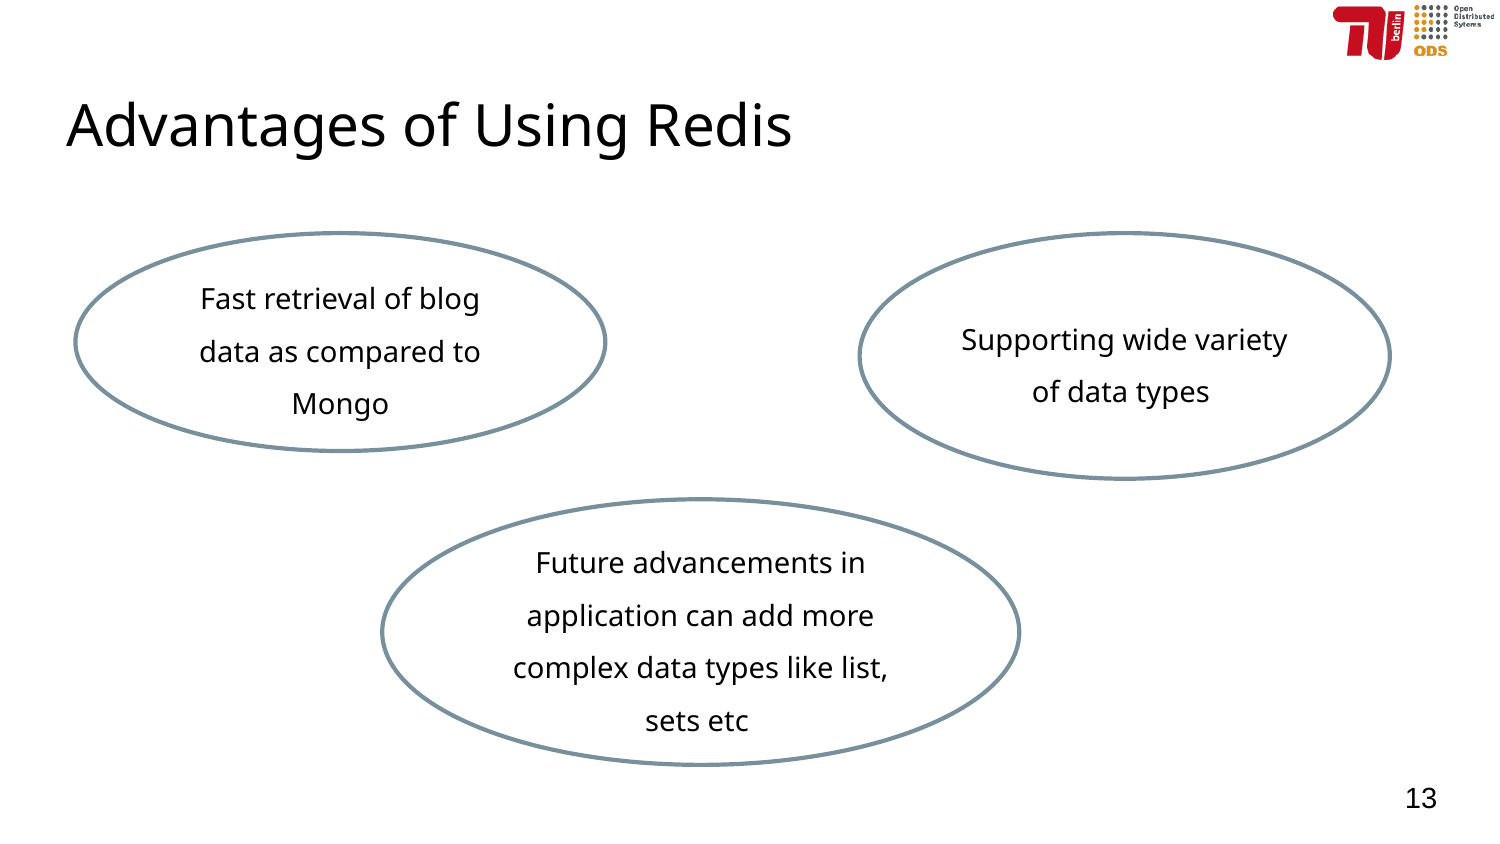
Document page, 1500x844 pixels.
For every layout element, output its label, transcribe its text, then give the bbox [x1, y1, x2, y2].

slide_number 13 [1389, 764, 1480, 830]
picture [1414, 5, 1494, 56]
text_box Future advancements in application can add more complex data types like list, sets etc [380, 497, 1022, 767]
title Advantages of Using Redis [51, 72, 1449, 167]
text_box Fast retrieval of blog data as compared to Mongo [73, 230, 608, 454]
text_box Supporting wide variety of data types [857, 230, 1392, 481]
picture [1329, 2, 1409, 64]
